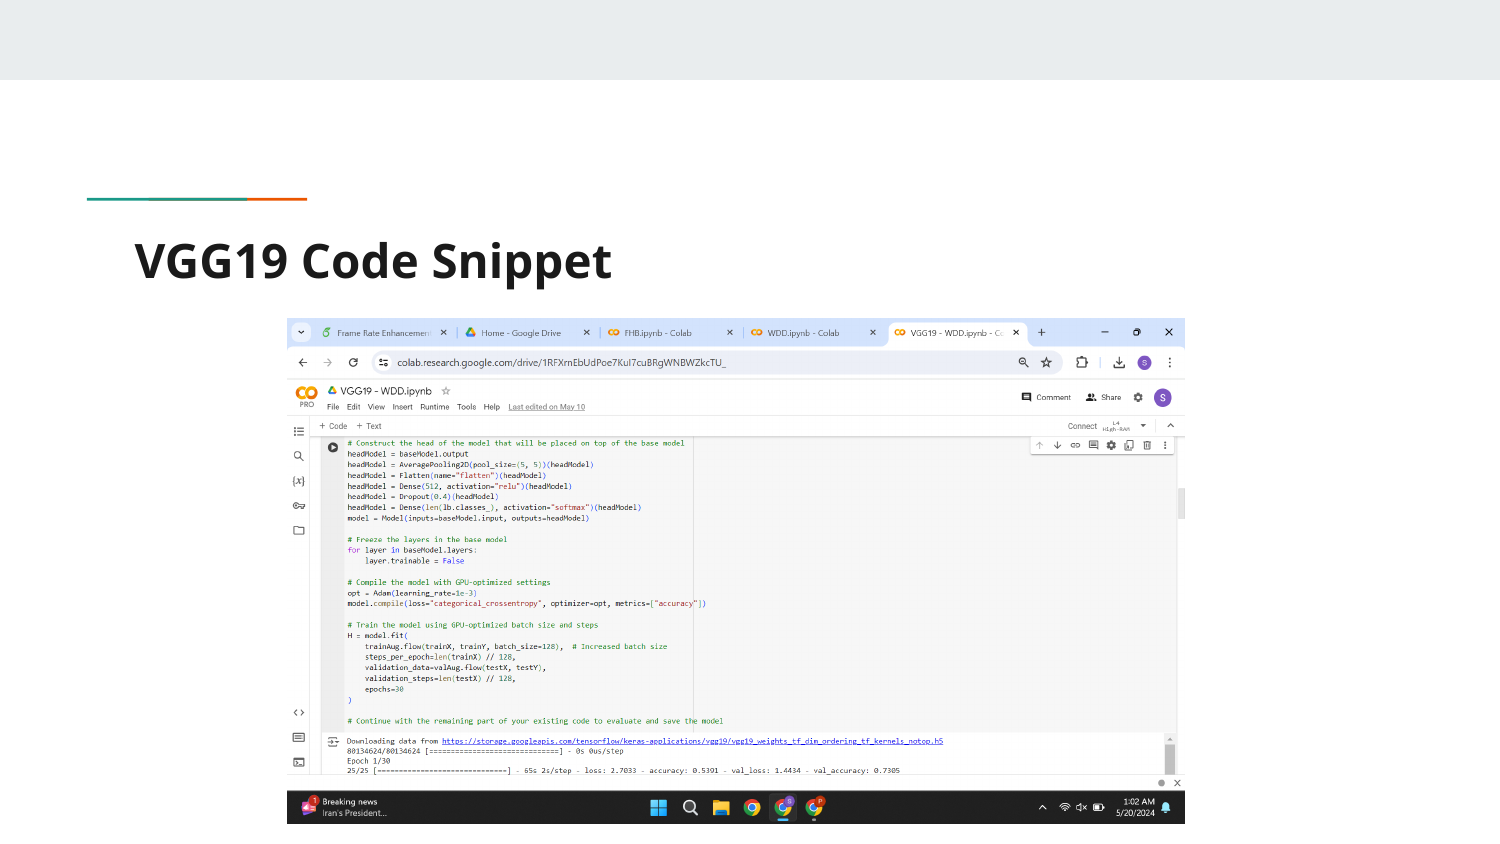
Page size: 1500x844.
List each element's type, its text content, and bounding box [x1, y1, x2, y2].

title VGG19 Code Snippet [119, 216, 1381, 305]
picture [287, 318, 1185, 824]
